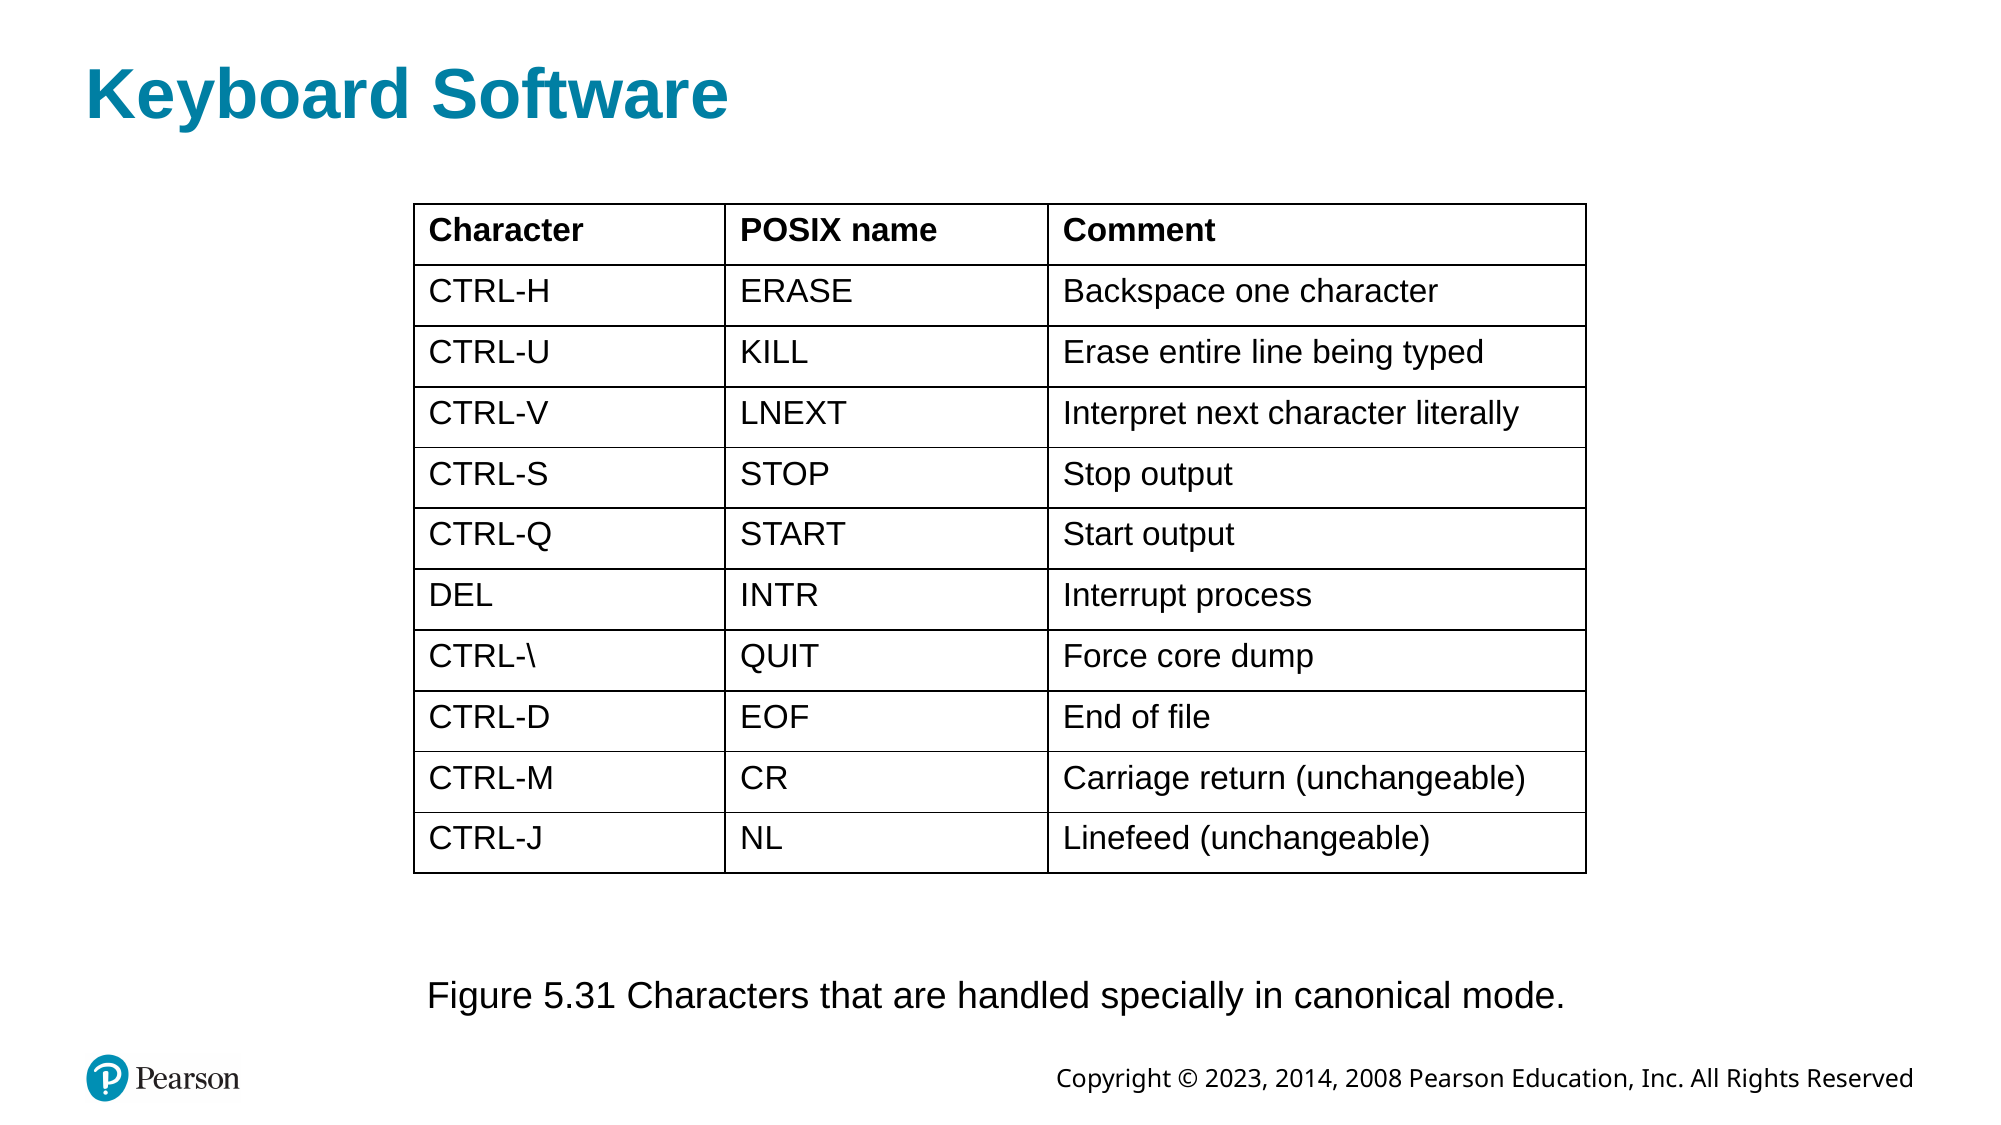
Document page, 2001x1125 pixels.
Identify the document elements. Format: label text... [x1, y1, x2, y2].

table_cell Stop output [1049, 448, 1585, 507]
table_cell CTRL-U [415, 327, 724, 386]
table_cell Interpret next character literally [1049, 388, 1585, 447]
table_cell Erase entire line being typed [1049, 327, 1585, 386]
table_cell CTRL-Q [415, 509, 724, 568]
picture [85, 1053, 241, 1103]
table_header Character [415, 205, 724, 264]
table_cell Linefeed (unchangeable) [1575, 813, 1585, 872]
table_cell CTRL-\ [415, 631, 724, 690]
table_cell START [726, 509, 1047, 568]
table_cell ERASE [726, 266, 1047, 325]
table_header Comment [1049, 205, 1585, 264]
table_cell End of file [1575, 692, 1585, 751]
table_cell Force core dump [1049, 631, 1585, 690]
table_header POSIX name [726, 205, 1047, 264]
table_cell KILL [726, 327, 1047, 386]
table_cell STOP [726, 448, 1047, 507]
title Keyboard Software [85, 0, 1916, 187]
table_cell CTRL-J [415, 813, 426, 872]
table_cell I N T R [726, 570, 1047, 629]
table_cell QUIT [726, 631, 1047, 671]
list Figure 5.31 Characters that are handled specially in canonical mode. [426, 671, 1575, 1125]
table_cell CTRL-H [415, 266, 724, 325]
table_cell LNEXT [726, 388, 1047, 447]
table_cell CTRL-M [415, 752, 426, 812]
table_cell DEL [415, 570, 724, 629]
table_cell Backspace one character [1049, 266, 1585, 325]
table_cell CTRL-D [415, 692, 426, 751]
table_cell Interrupt process [1049, 570, 1585, 629]
table_cell Carriage return (unchangeable) [1575, 752, 1585, 812]
table_cell CTRL-S [415, 448, 724, 507]
table_cell CTRL-V [415, 388, 724, 447]
table_cell Start output [1049, 509, 1585, 568]
